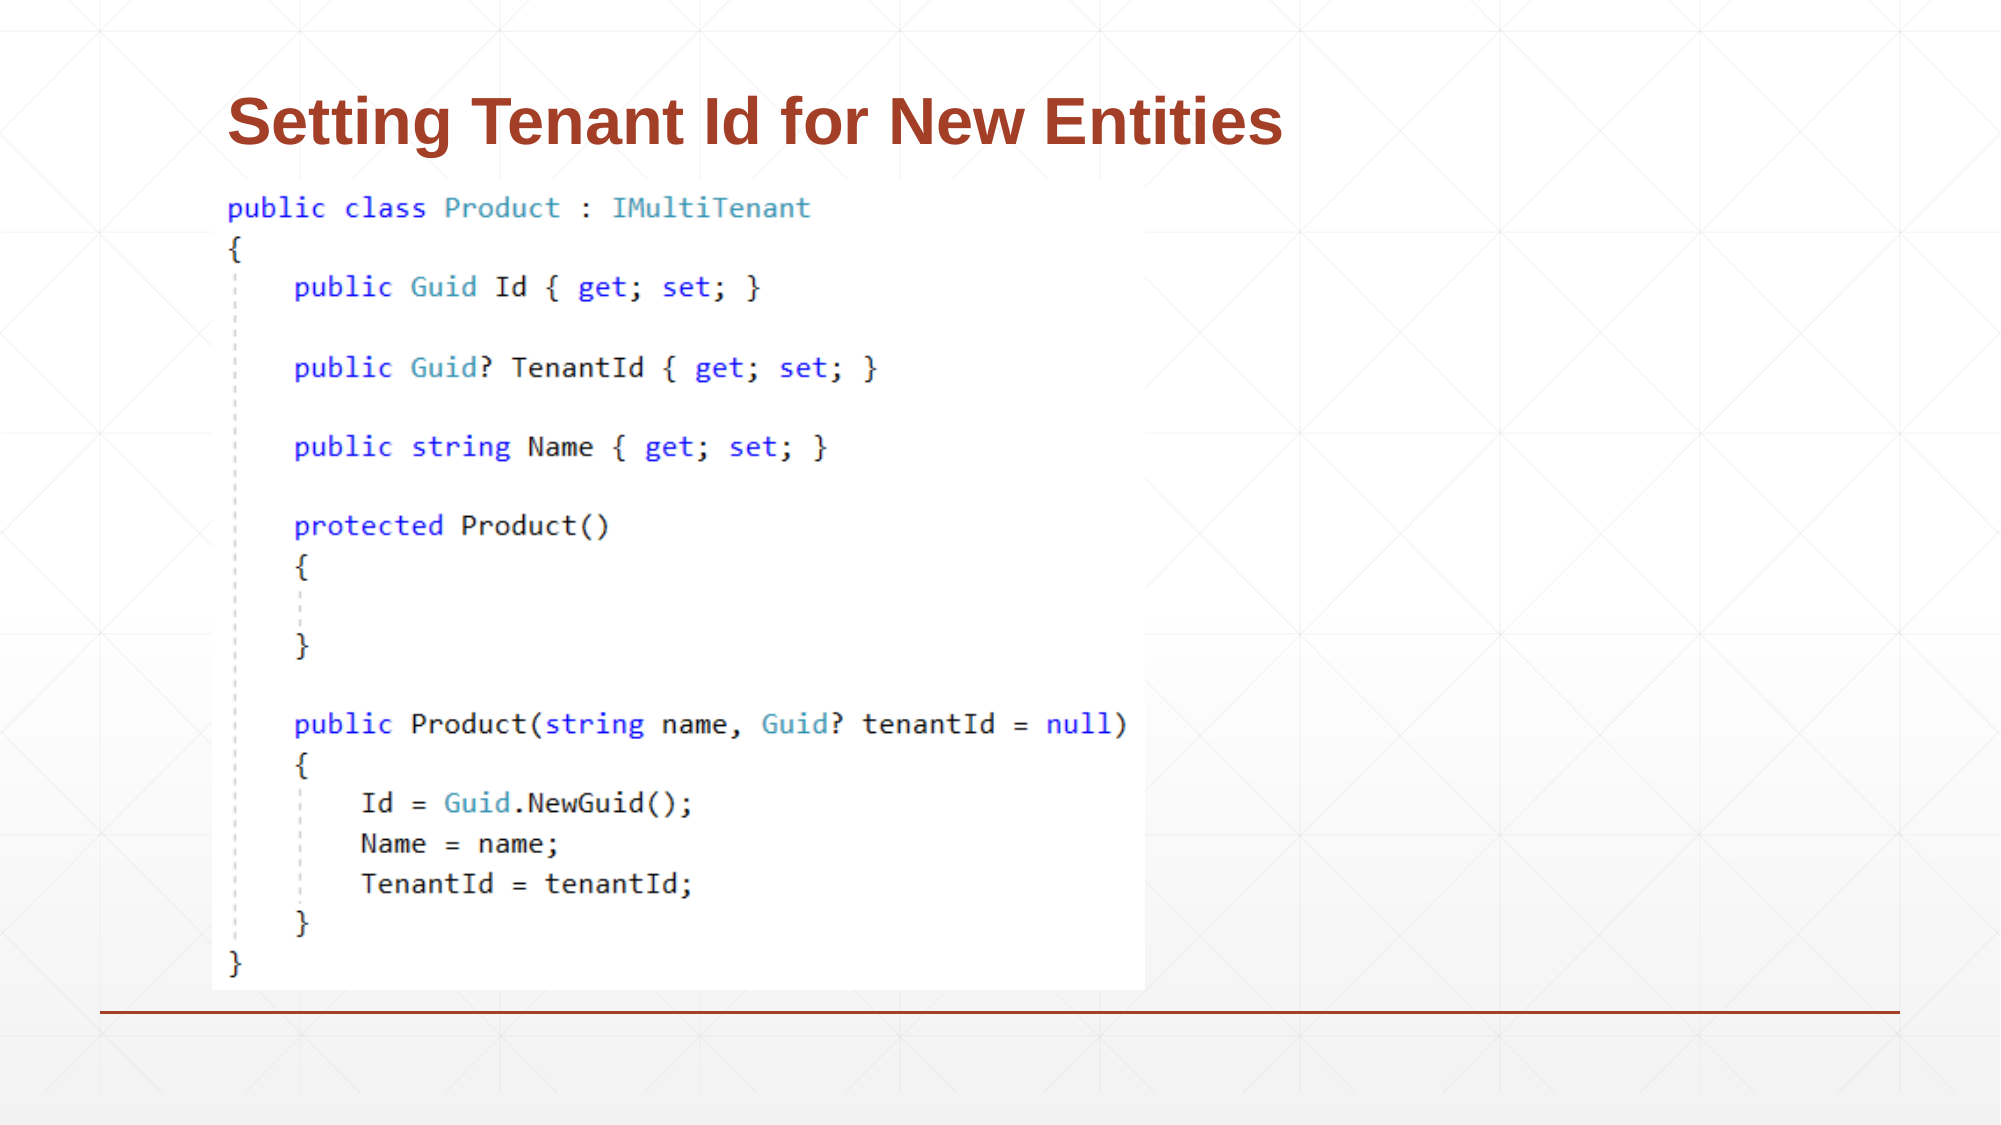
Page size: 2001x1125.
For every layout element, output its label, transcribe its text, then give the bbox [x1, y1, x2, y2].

title Setting Tenant Id for New Entities [212, 62, 1788, 167]
picture [212, 179, 1145, 990]
